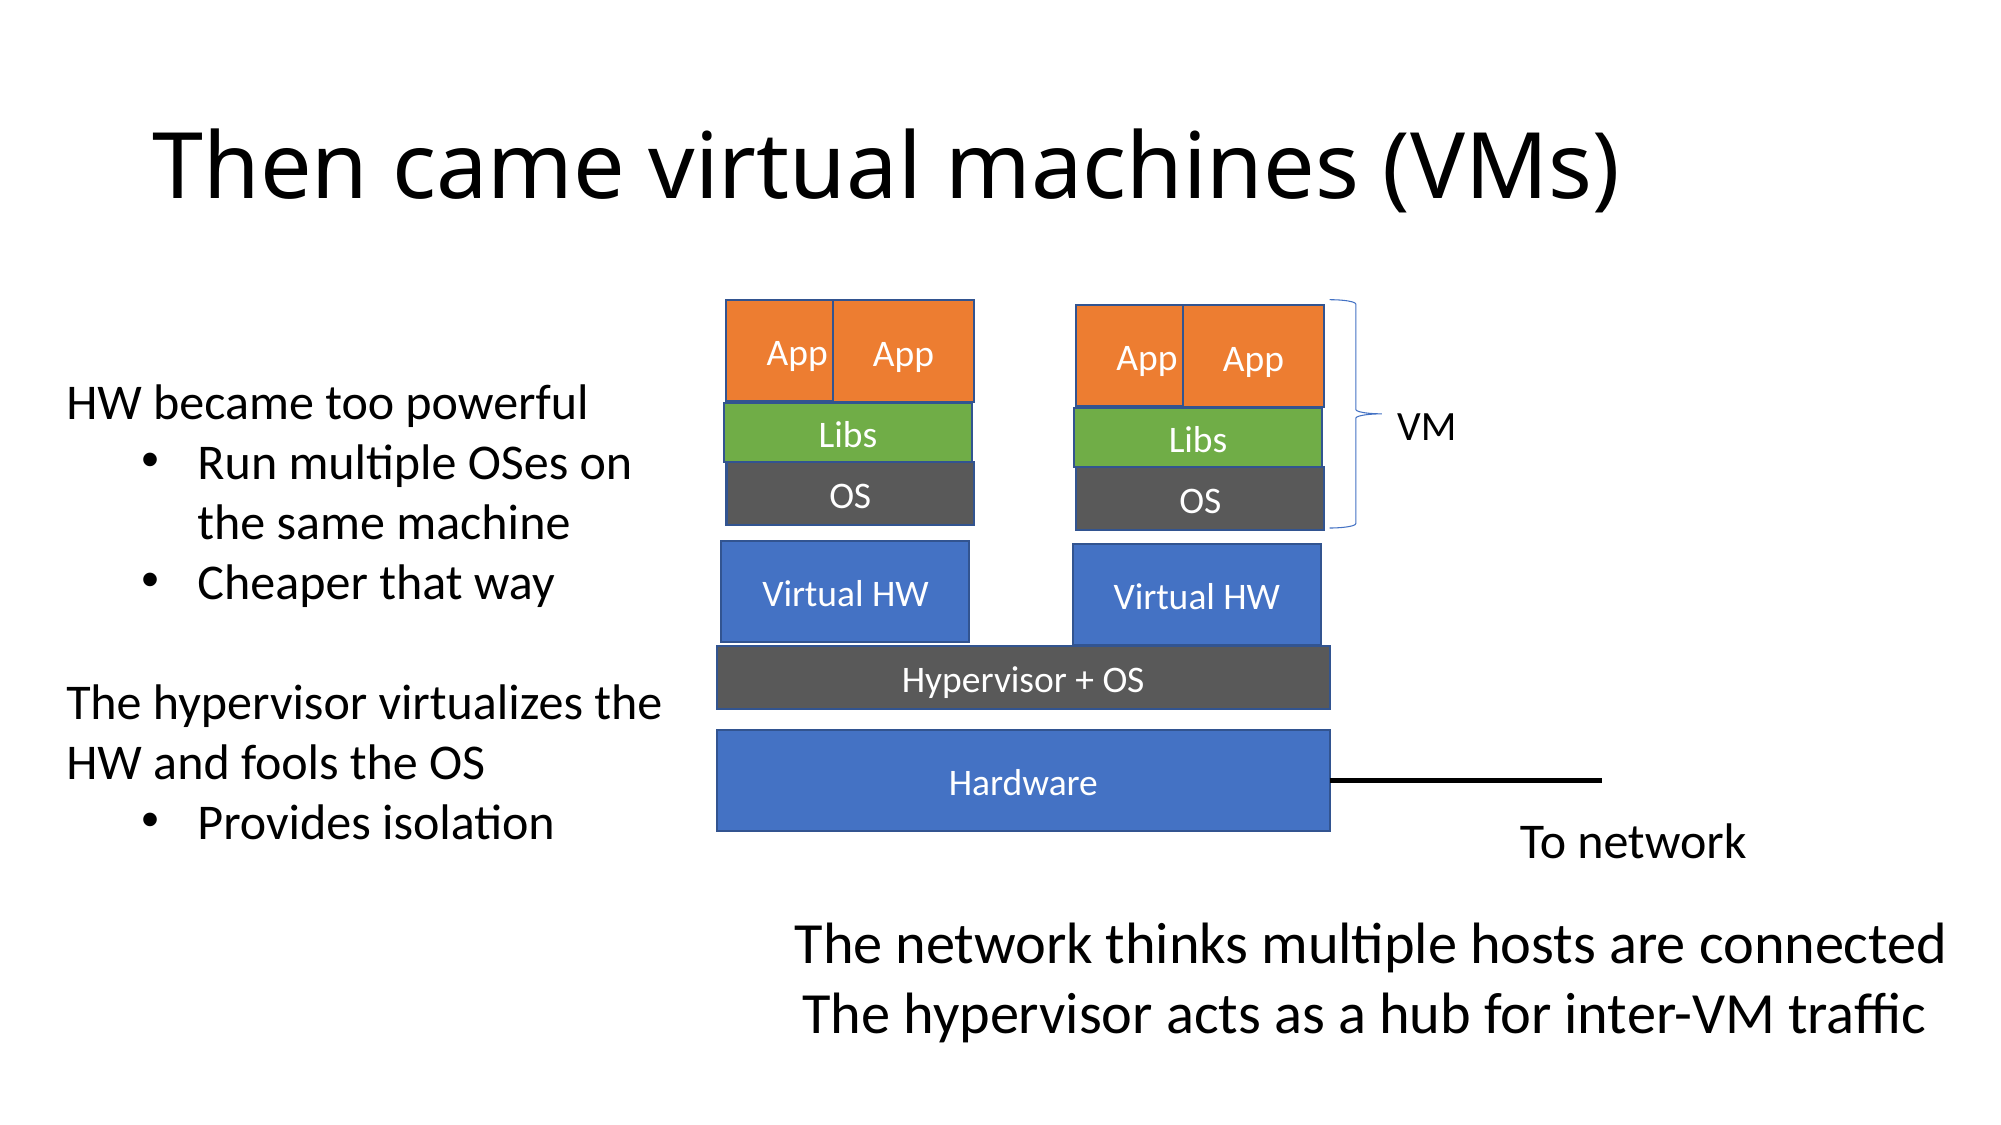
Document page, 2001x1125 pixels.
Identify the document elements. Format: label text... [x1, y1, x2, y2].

text_box The network thinks multiple hosts are connected The hypervisor acts as a hub for inter-VM traffic [709, 897, 2000, 1053]
text_box Hardware [716, 729, 1331, 832]
text_box Hypervisor + OS [716, 645, 1331, 710]
text_box Virtual HW [720, 540, 970, 643]
text_box [1329, 299, 1382, 529]
text_box Virtual HW [1072, 543, 1322, 646]
text_box VM [1382, 391, 1472, 456]
title Then came virtual machines (VMs) [137, 59, 1863, 278]
text_box To network [1505, 801, 1777, 877]
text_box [723, 299, 975, 526]
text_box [1073, 304, 1325, 530]
text_box HW became too powerful Run multiple OSes on the same machine Cheaper that way The hypervisor virtualizes the HW and fools the OS Provides isolation [51, 362, 684, 857]
